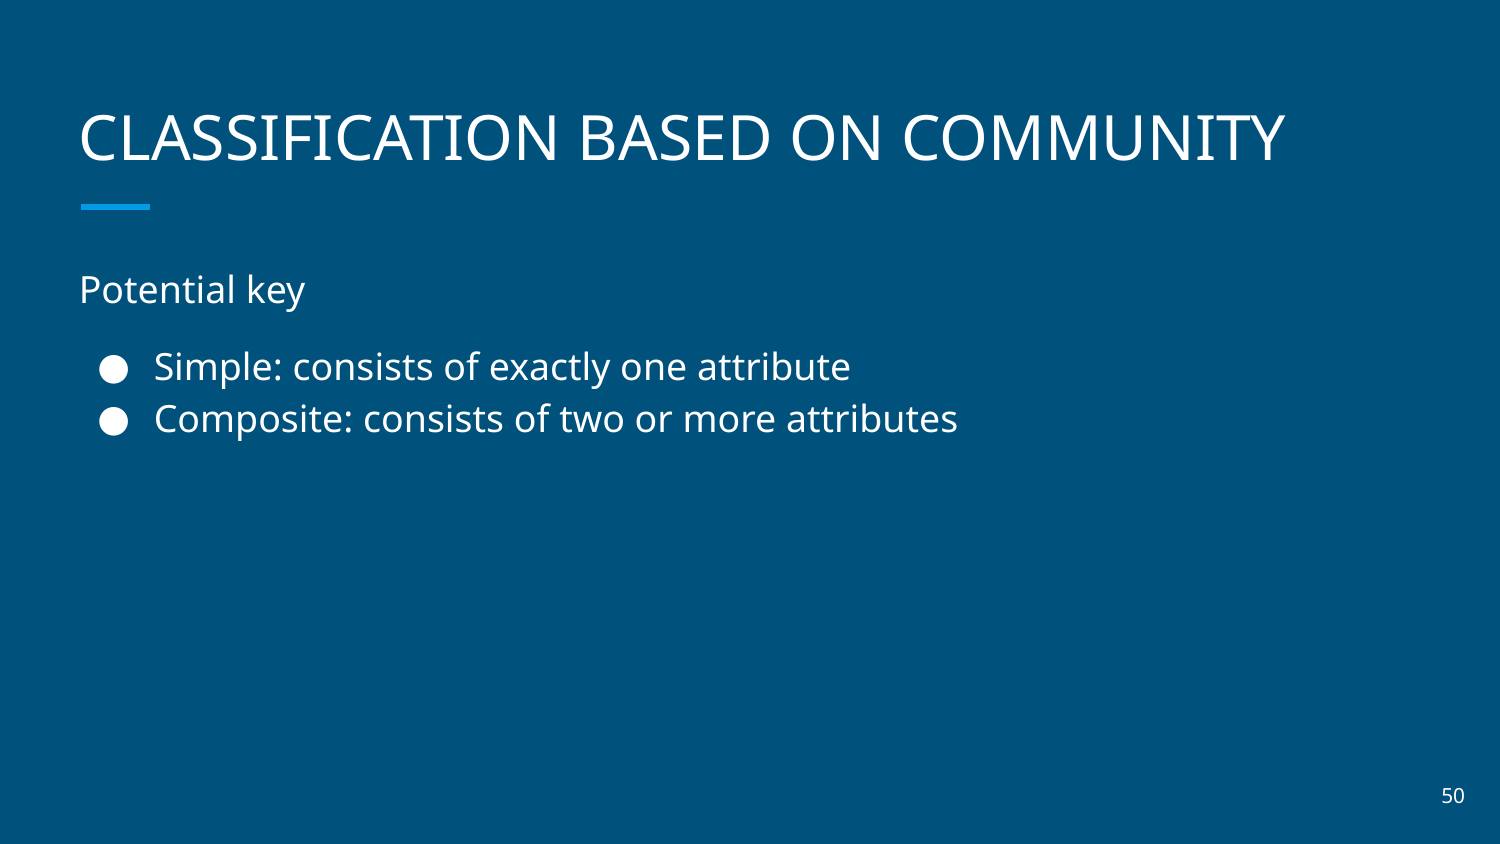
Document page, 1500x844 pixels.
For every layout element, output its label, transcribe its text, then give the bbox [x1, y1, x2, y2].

list Potential key Simple: consists of exactly one attribute Composite: consists of two or more attributes [63, 244, 1437, 750]
slide_number ‹#› [1389, 764, 1480, 830]
title CLASSIFICATION BASED ON COMMUNITY [63, 75, 1437, 188]
